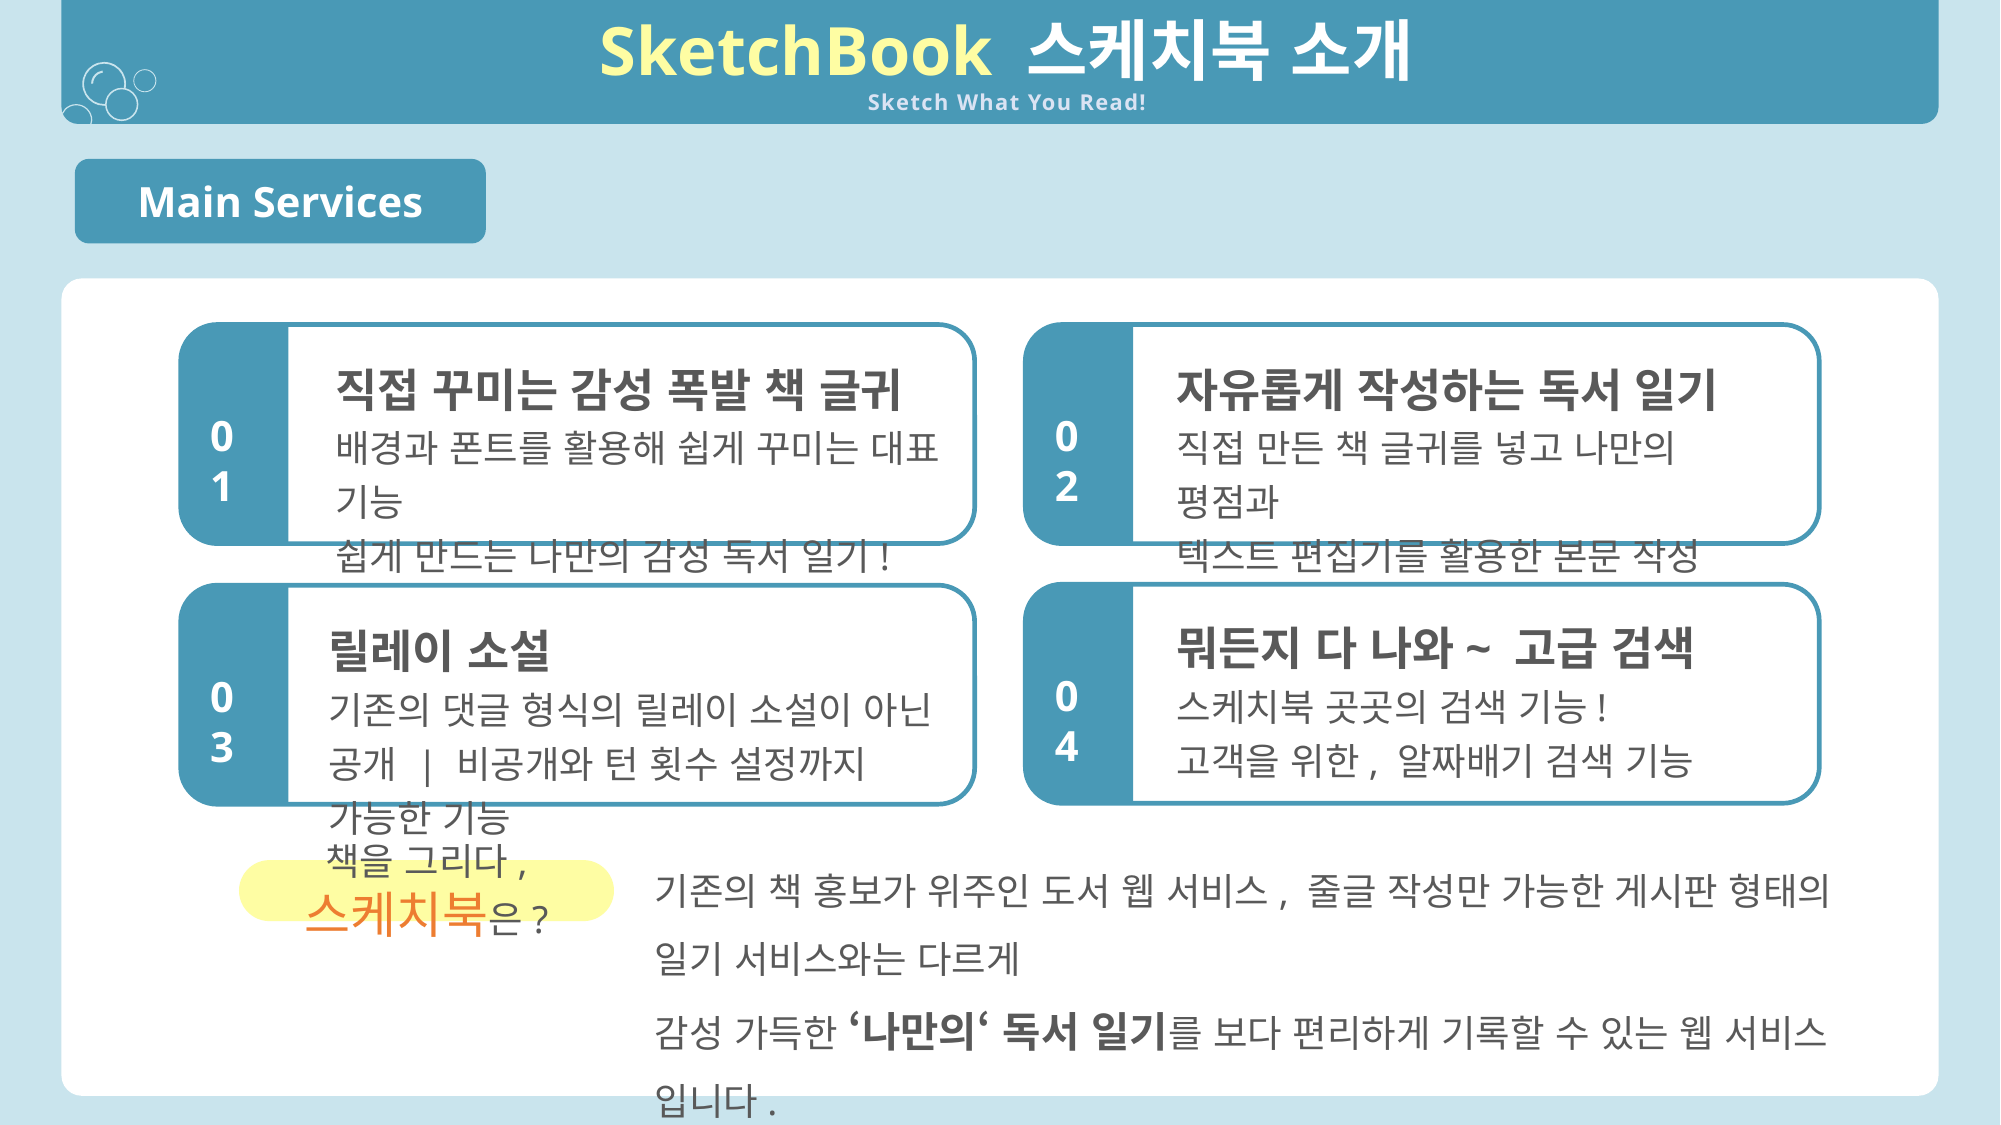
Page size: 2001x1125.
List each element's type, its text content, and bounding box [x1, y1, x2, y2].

text_box 기존의 책 홍보가 위주인 도서 웹 서비스, 줄글 작성만 가능한 게시판 형태의 일기 서비스와는 다르게 감성 가득한 ‘나만의‘ 독서 일기를 보다 편리하게 기록할 수 있는 웹 서비스 입니다. 반응형 레이아웃을 통해 모바일에서도 서비스를 이용할 수 있도록 고려하였습니다. [640, 838, 1913, 1125]
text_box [180, 585, 975, 805]
text_box Main Services [73, 157, 487, 245]
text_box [1025, 324, 1820, 544]
text_box 책을 그리다, 스케치북은? [237, 859, 616, 923]
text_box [61, 0, 1939, 124]
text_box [180, 324, 975, 544]
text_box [1025, 584, 1820, 804]
text_box [60, 277, 1940, 1097]
